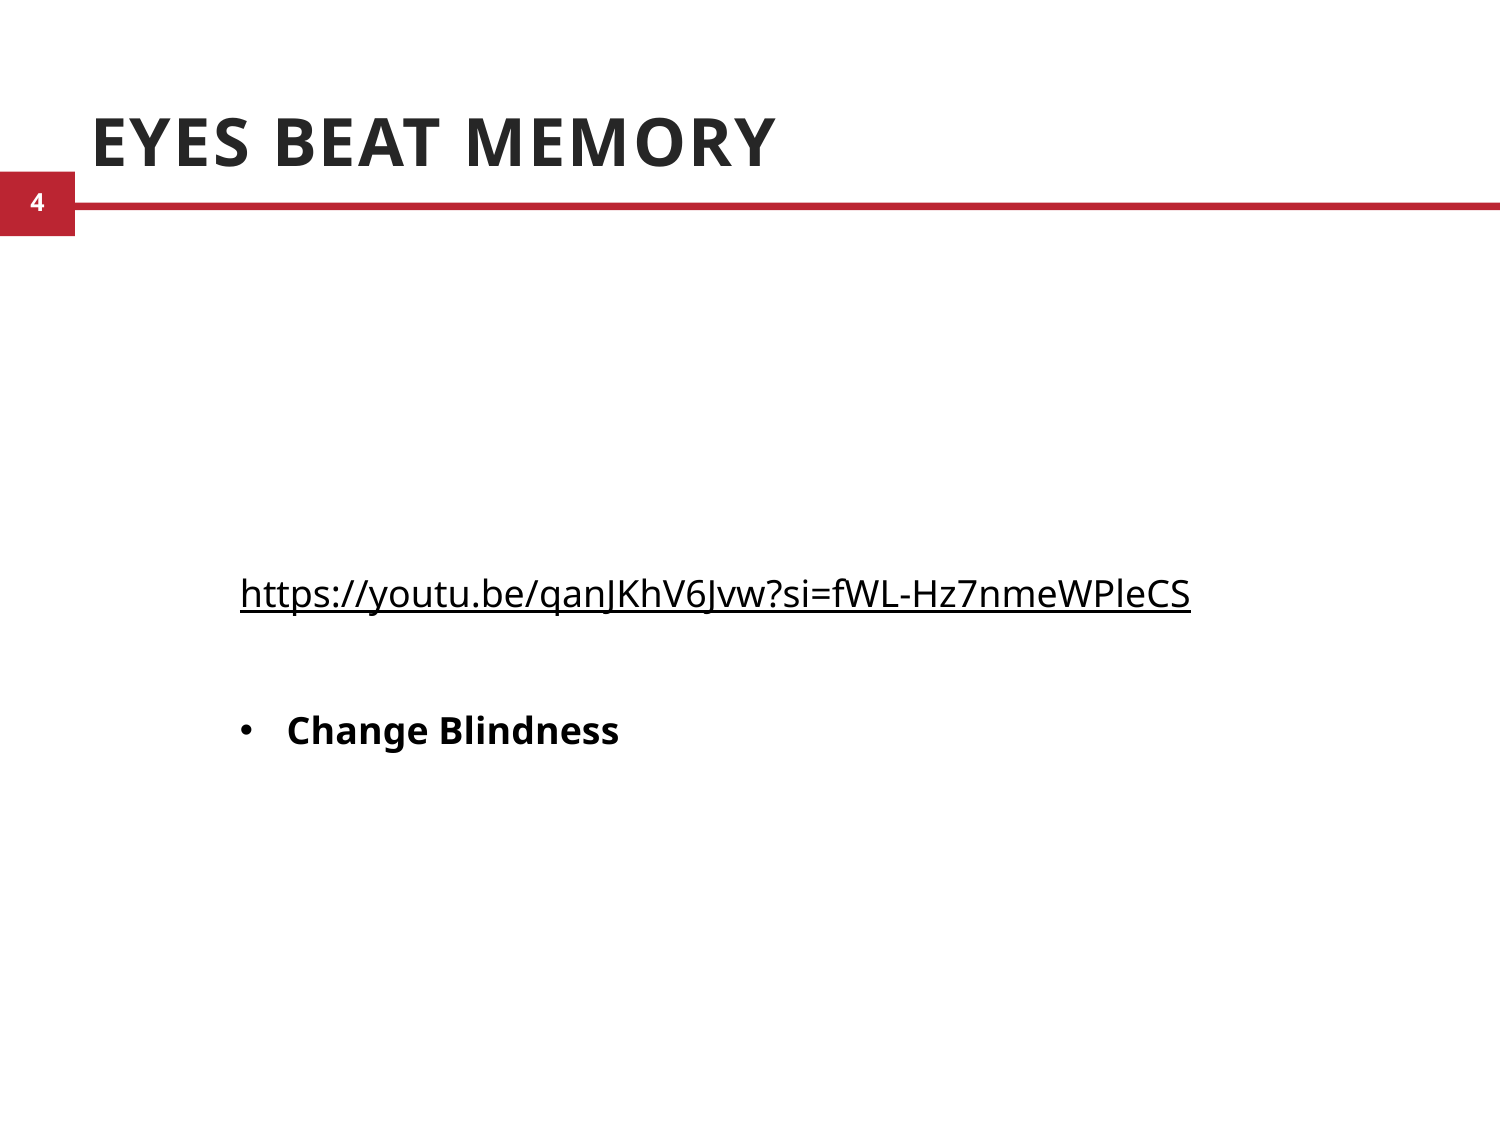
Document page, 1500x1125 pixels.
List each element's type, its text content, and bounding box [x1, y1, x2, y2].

text_box Change Blindness [224, 699, 750, 760]
text_box https://youtu.be/qanJKhV6Jvw?si=fWL-Hz7nmeWPleCS [224, 562, 1338, 629]
title Eyes Beat Memory [75, 56, 1425, 188]
